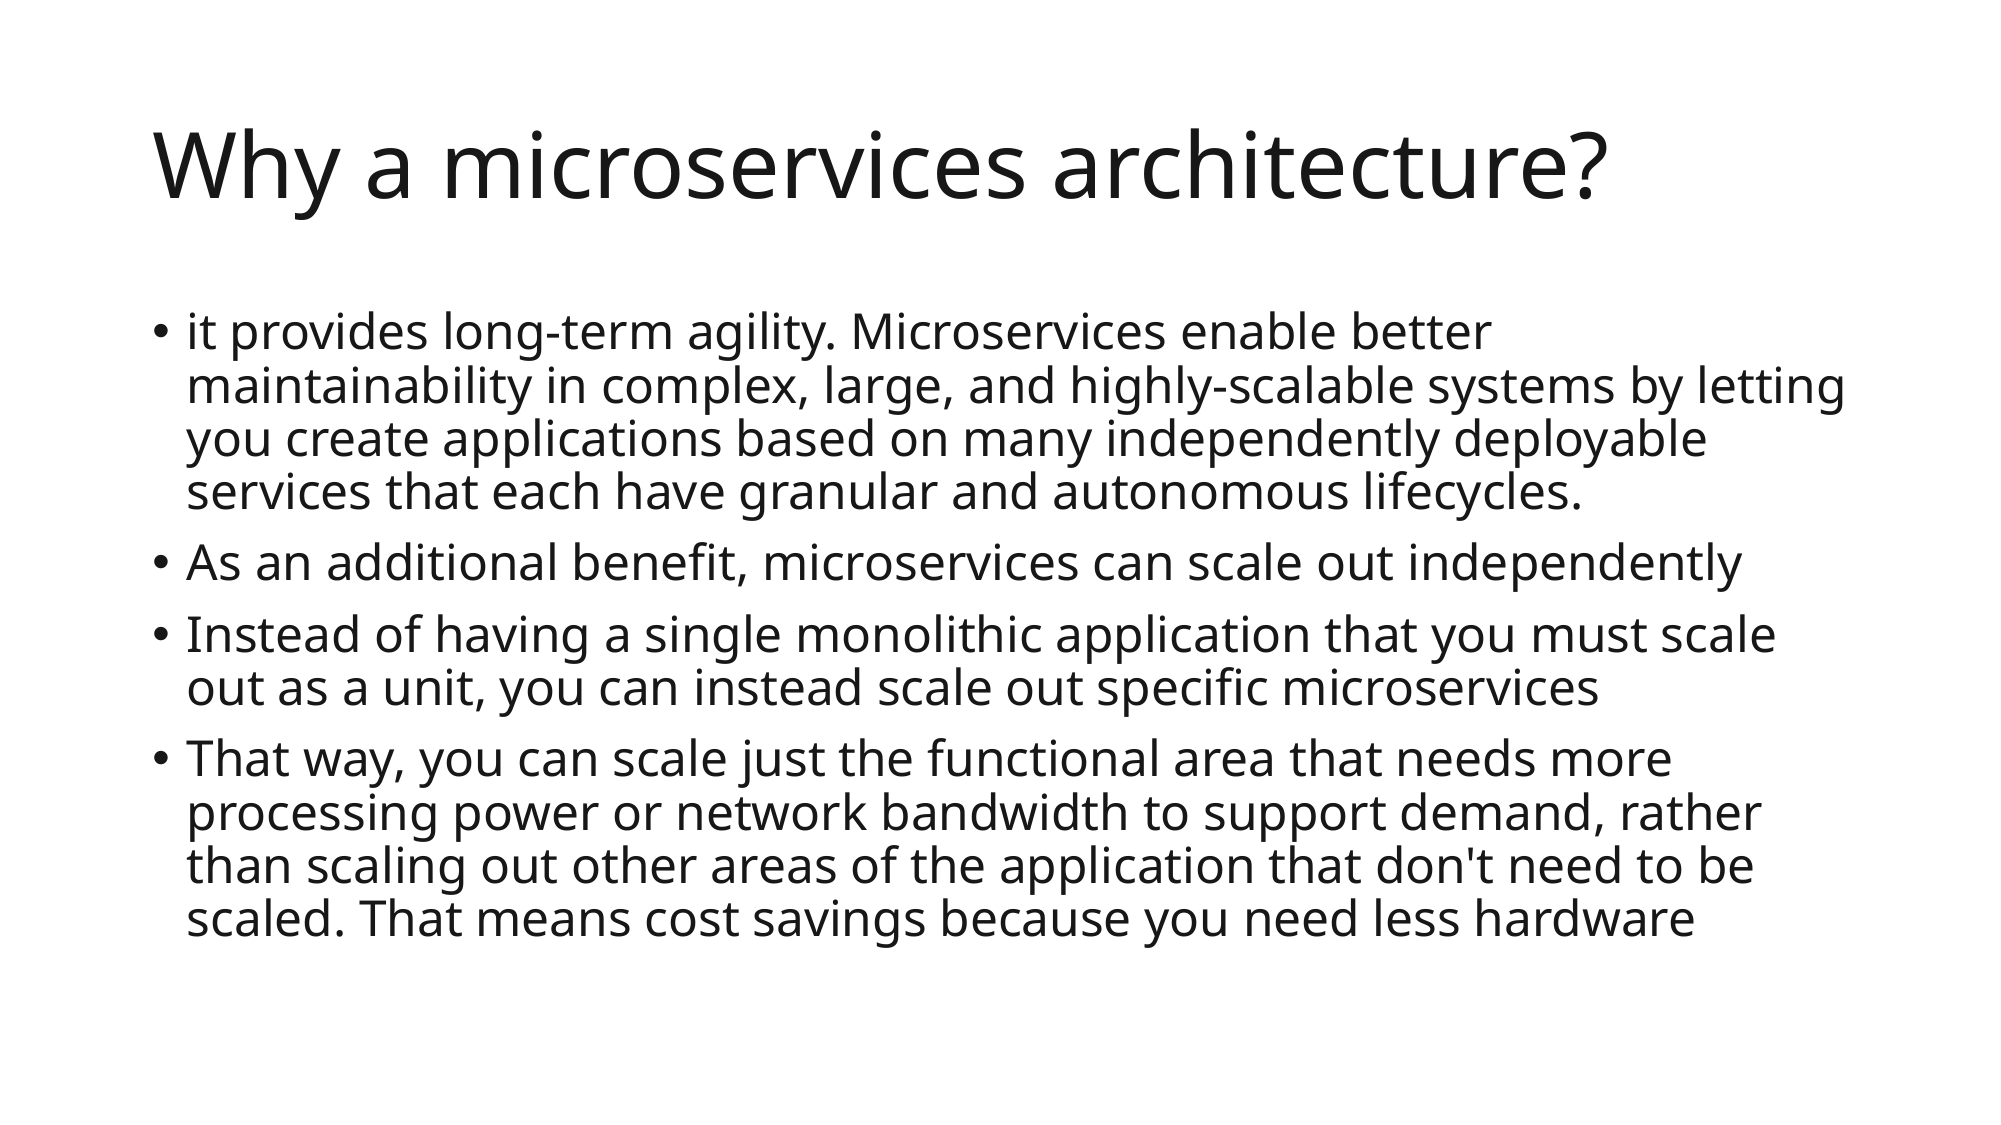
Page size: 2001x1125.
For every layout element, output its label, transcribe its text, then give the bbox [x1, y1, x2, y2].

title Why a microservices architecture? [137, 59, 1863, 278]
list it provides long-term agility. Microservices enable better maintainability in complex, large, and highly-scalable systems by letting you create applications based on many independently deployable services that each have granular and autonomous lifecycles. As an additional benefit, microservices can scale out independently Instead of having a single monolithic application that you must scale out as a unit, you can instead scale out specific microservices That way, you can scale just the functional area that needs more processing power or network bandwidth to support demand, rather than scaling out other areas of the application that don't need to be scaled. That means cost savings because you need less hardware [137, 299, 1863, 1014]
